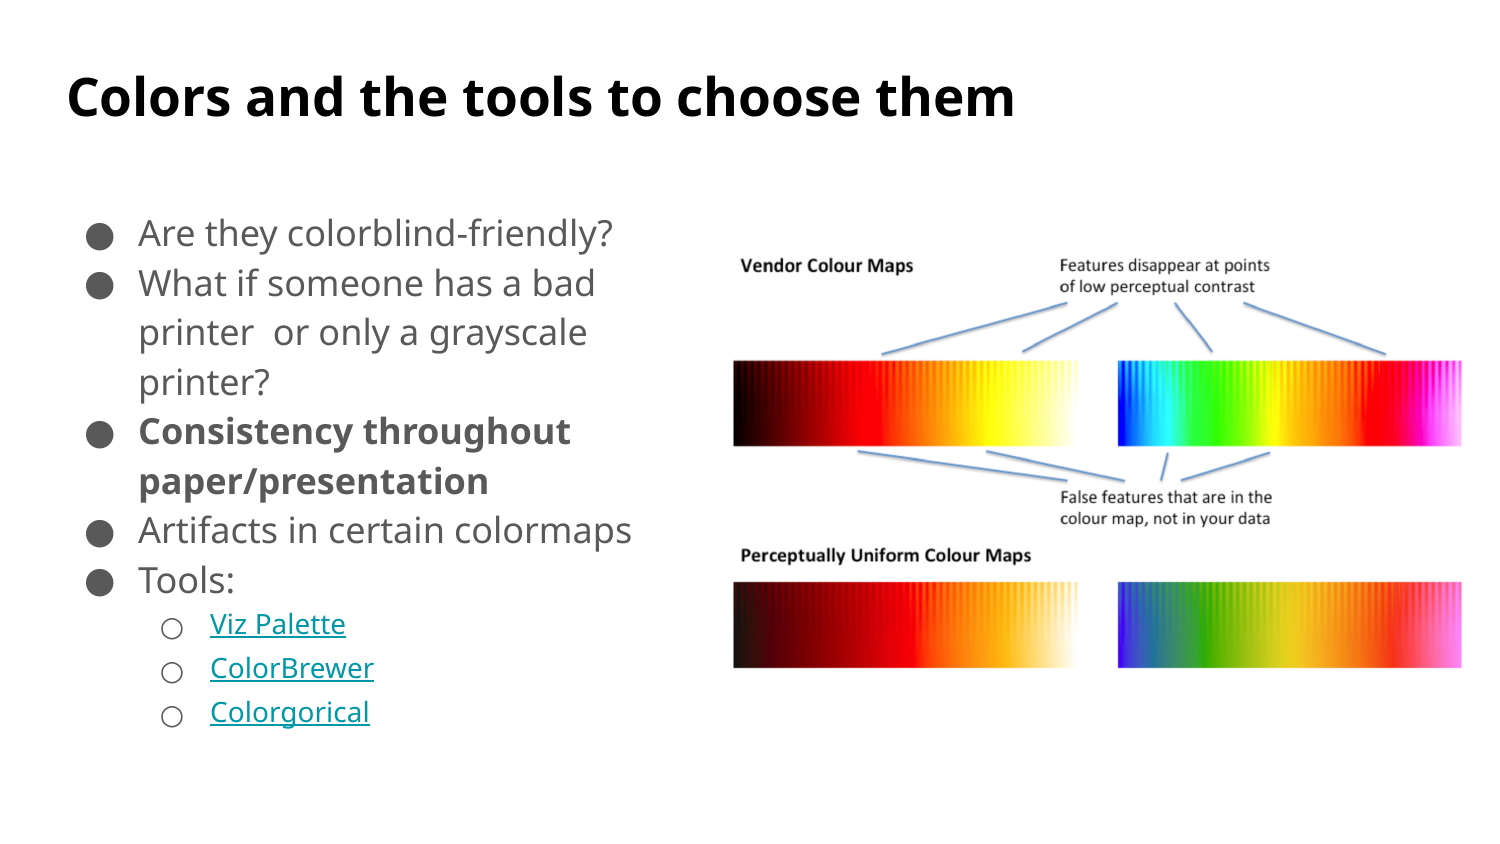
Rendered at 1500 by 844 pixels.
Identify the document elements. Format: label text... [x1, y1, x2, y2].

list Are they colorblind-friendly? What if someone has a bad printer or only a grayscale printer? Consistency throughout paper/presentation Artifacts in certain colormaps Tools: Viz Palette ColorBrewer Colorgorical [51, 189, 723, 750]
picture [721, 230, 1485, 689]
title Colors and the tools to choose them [51, 48, 1449, 142]
